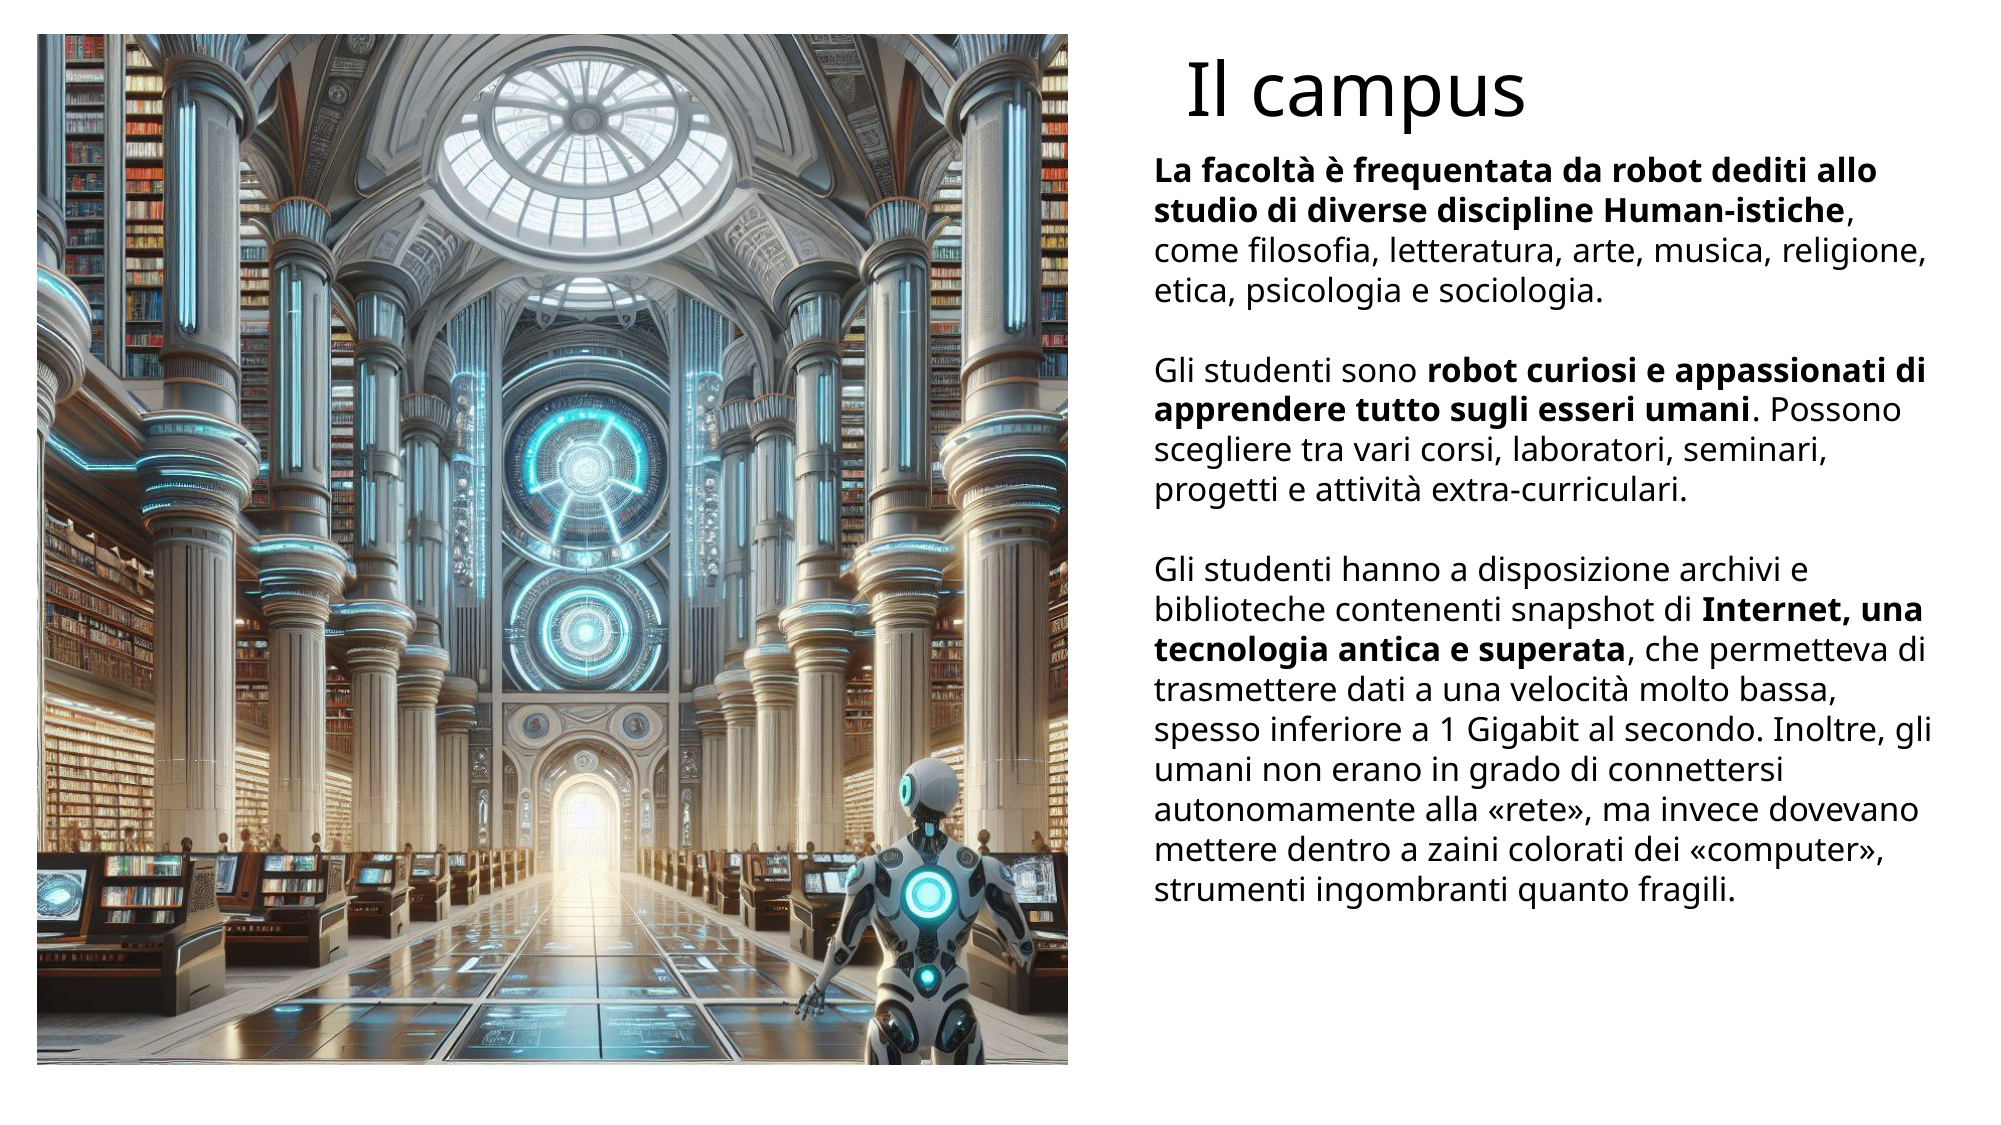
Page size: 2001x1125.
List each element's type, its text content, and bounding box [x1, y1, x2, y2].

picture [37, 34, 1068, 1065]
text_box Il campus [1171, 34, 1750, 140]
text_box La facoltà è frequentata da robot dediti allo studio di diverse discipline Human-istiche, come filosofia, letteratura, arte, musica, religione, etica, psicologia e sociologia. Gli studenti sono robot curiosi e appassionati di apprendere tutto sugli esseri umani. Possono scegliere tra vari corsi, laboratori, seminari, progetti e attività extra-curriculari. Gli studenti hanno a disposizione archivi e biblioteche contenenti snapshot di Internet, una tecnologia antica e superata, che permetteva di trasmettere dati a una velocità molto bassa, spesso inferiore a 1 Gigabit al secondo. Inoltre, gli umani non erano in grado di connettersi autonomamente alla «rete», ma invece dovevano mettere dentro a zaini colorati dei «computer», strumenti ingombranti quanto fragili. [1139, 141, 1950, 916]
